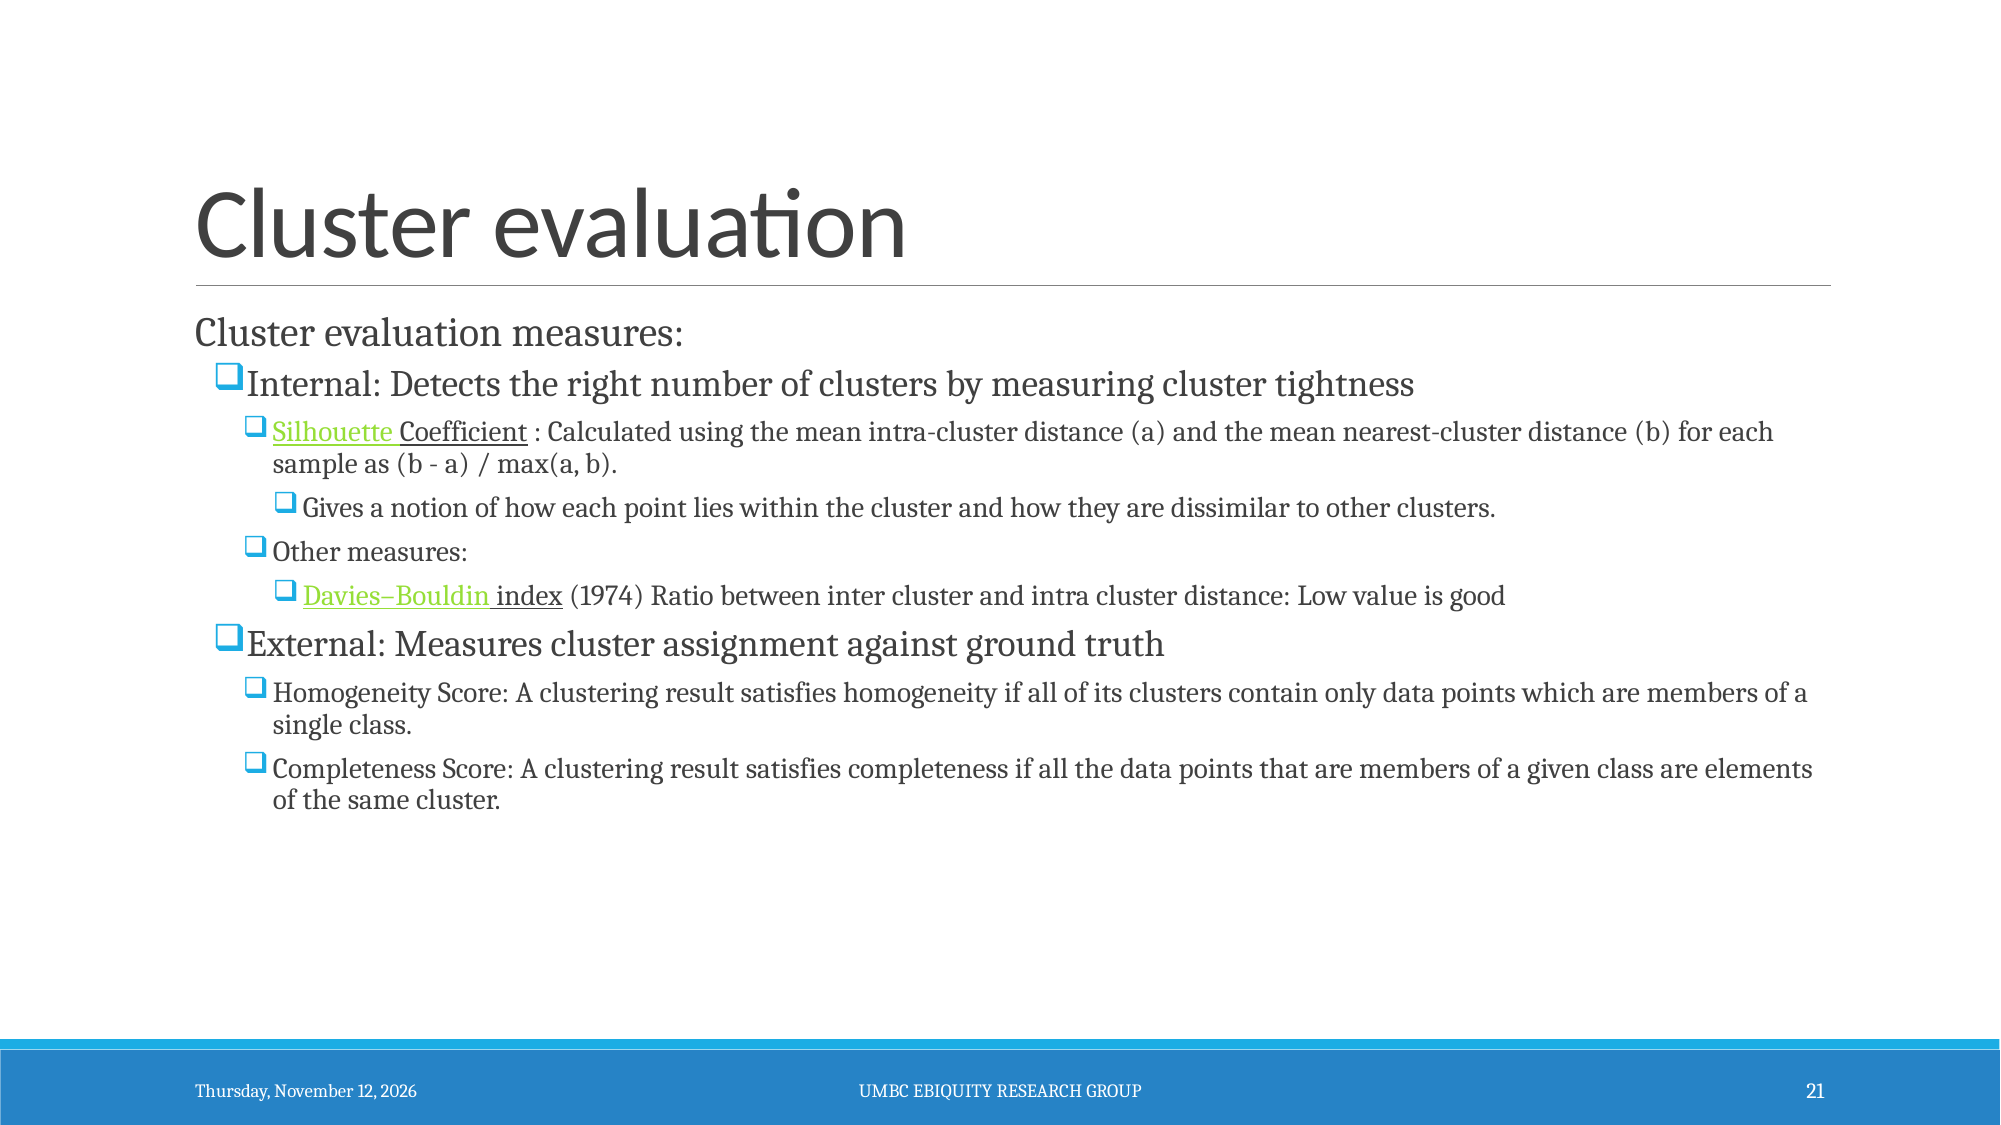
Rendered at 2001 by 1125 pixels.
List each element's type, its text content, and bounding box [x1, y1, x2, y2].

footer UMBC Ebiquity Research Group [604, 1059, 1396, 1120]
slide_number 21 [1624, 1059, 1840, 1120]
title Cluster evaluation [180, 47, 1830, 285]
list Cluster evaluation measures: Internal: Detects the right number of clusters by measuring cluster tightness Silhouette Coefficient : Calculated using the mean intra-cluster distance (a) and the mean nearest-cluster distance (b) for each sample as (b - a) / max(a, b). Gives a notion of how each point lies within the cluster and how they are dissimilar to other clusters. Other measures: Davies–Bouldin index (1974) Ratio between inter cluster and intra cluster distance: Low value is good External: Measures cluster assignment against ground truth Homogeneity Score: A clustering result satisfies homogeneity if all of its clusters contain only data points which are members of a single class. Completeness Score: A clustering result satisfies completeness if all the data points that are members of a given class are elements of the same cluster. [180, 302, 1830, 963]
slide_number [180, 1059, 586, 1120]
